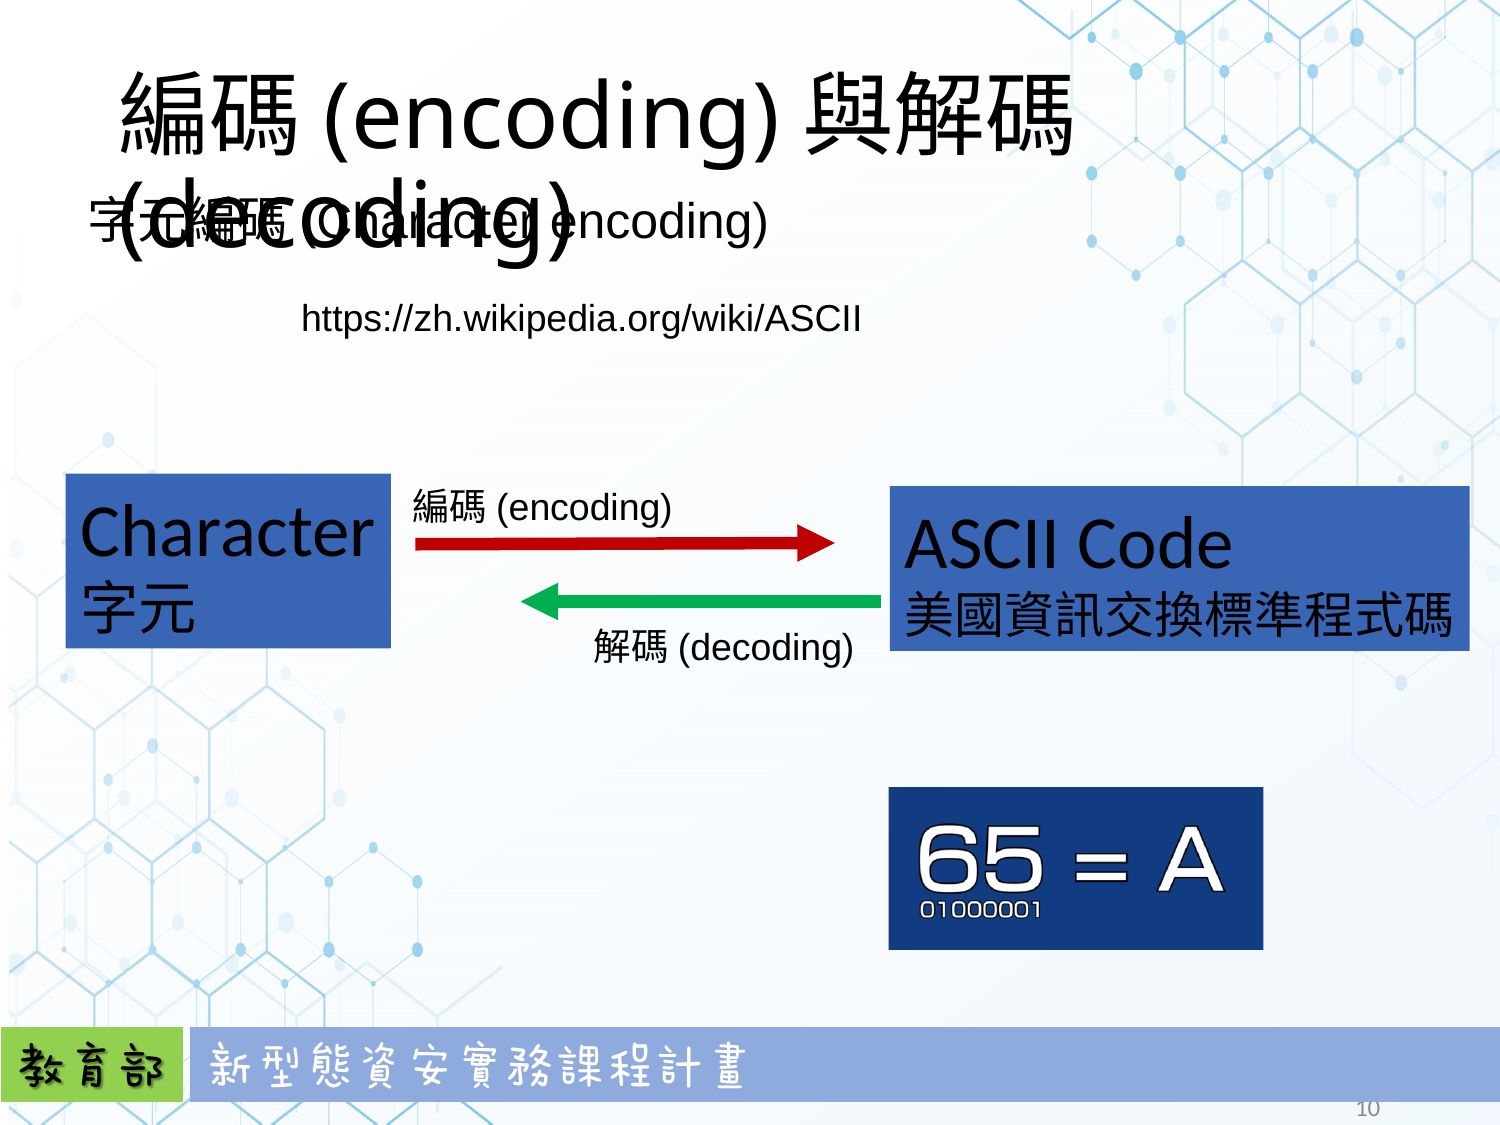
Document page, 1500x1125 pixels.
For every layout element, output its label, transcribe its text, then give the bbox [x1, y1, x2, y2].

text_box 字元編碼(Character encoding) [72, 181, 784, 257]
text_box 解碼(decoding) [579, 615, 870, 675]
title 編碼(encoding)與解碼(decoding) [103, 59, 1397, 278]
text_box https://zh.wikipedia.org/wiki/ASCII [286, 286, 878, 347]
picture [0, 0, 1500, 1125]
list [888, 787, 1264, 950]
text_box Character 字元 [65, 473, 391, 649]
text_box 編碼(encoding) [397, 475, 688, 536]
text_box ASCII Code 美國資訊交換標準程式碼 [889, 486, 1470, 651]
